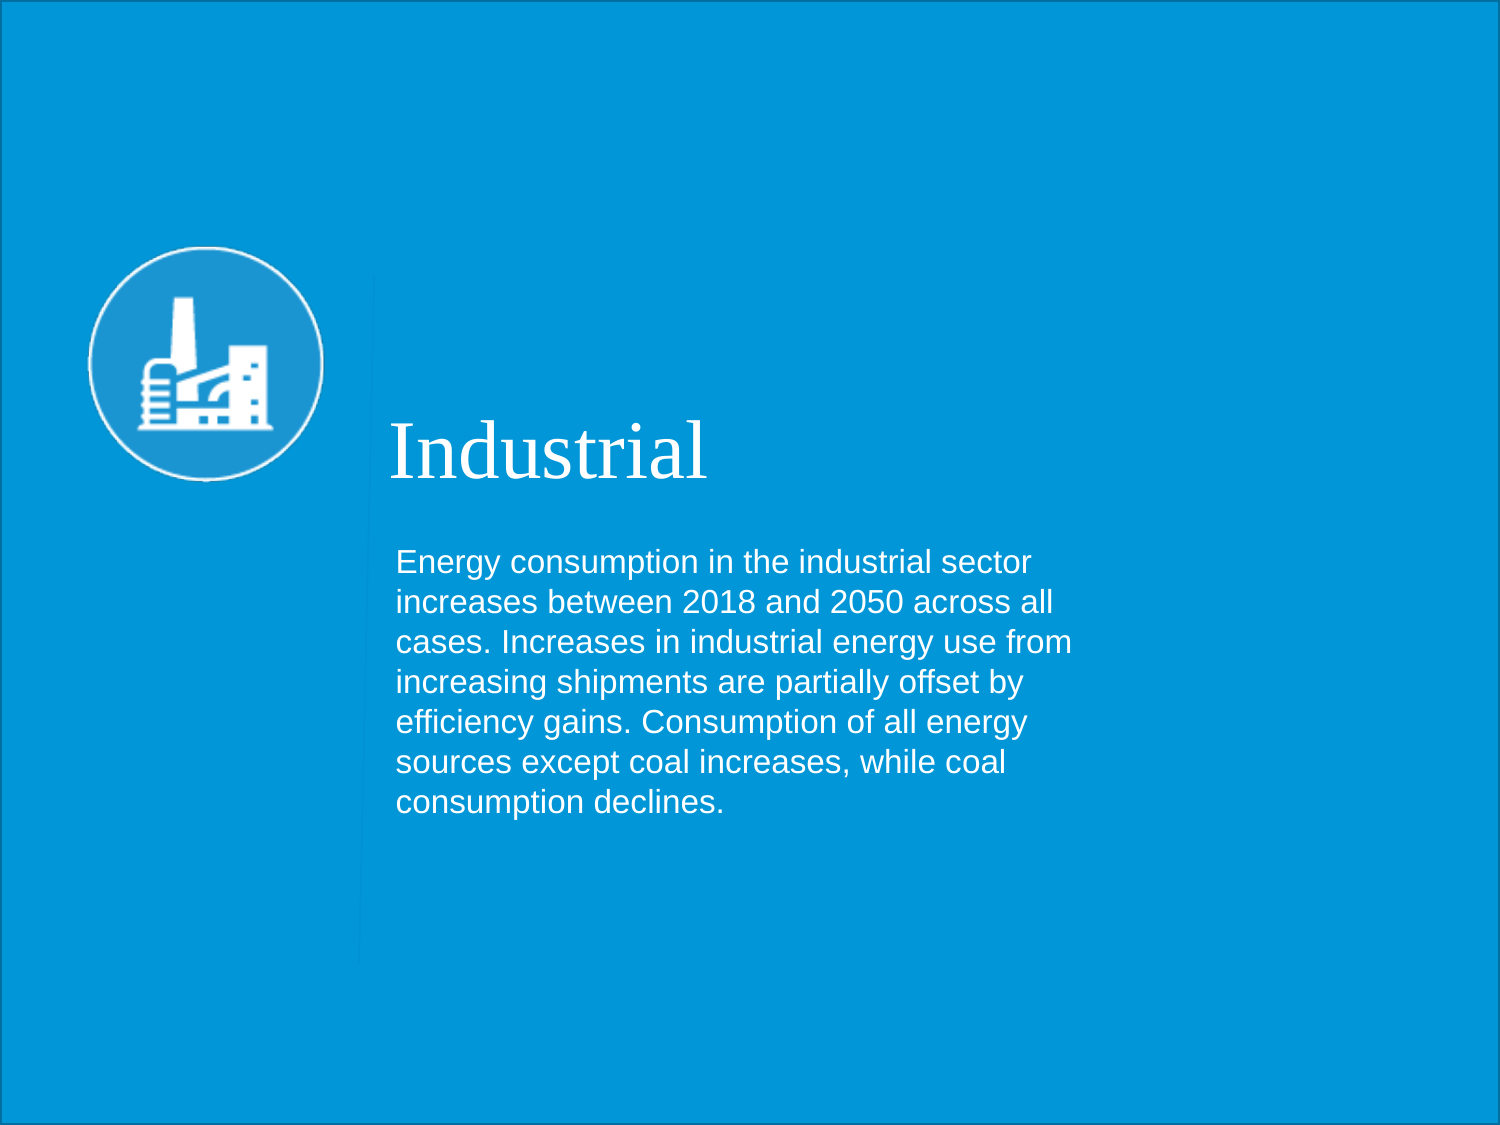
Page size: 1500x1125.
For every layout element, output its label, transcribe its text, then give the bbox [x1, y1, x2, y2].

title Industrial [374, 258, 1425, 503]
list Energy consumption in the industrial sector increases between 2018 and 2050 across all cases. Increases in industrial energy use from increasing shipments are partially offset by efficiency gains. Consumption of all energy sources except coal increases, while coal consumption declines. [380, 532, 1121, 1052]
picture [88, 247, 323, 482]
